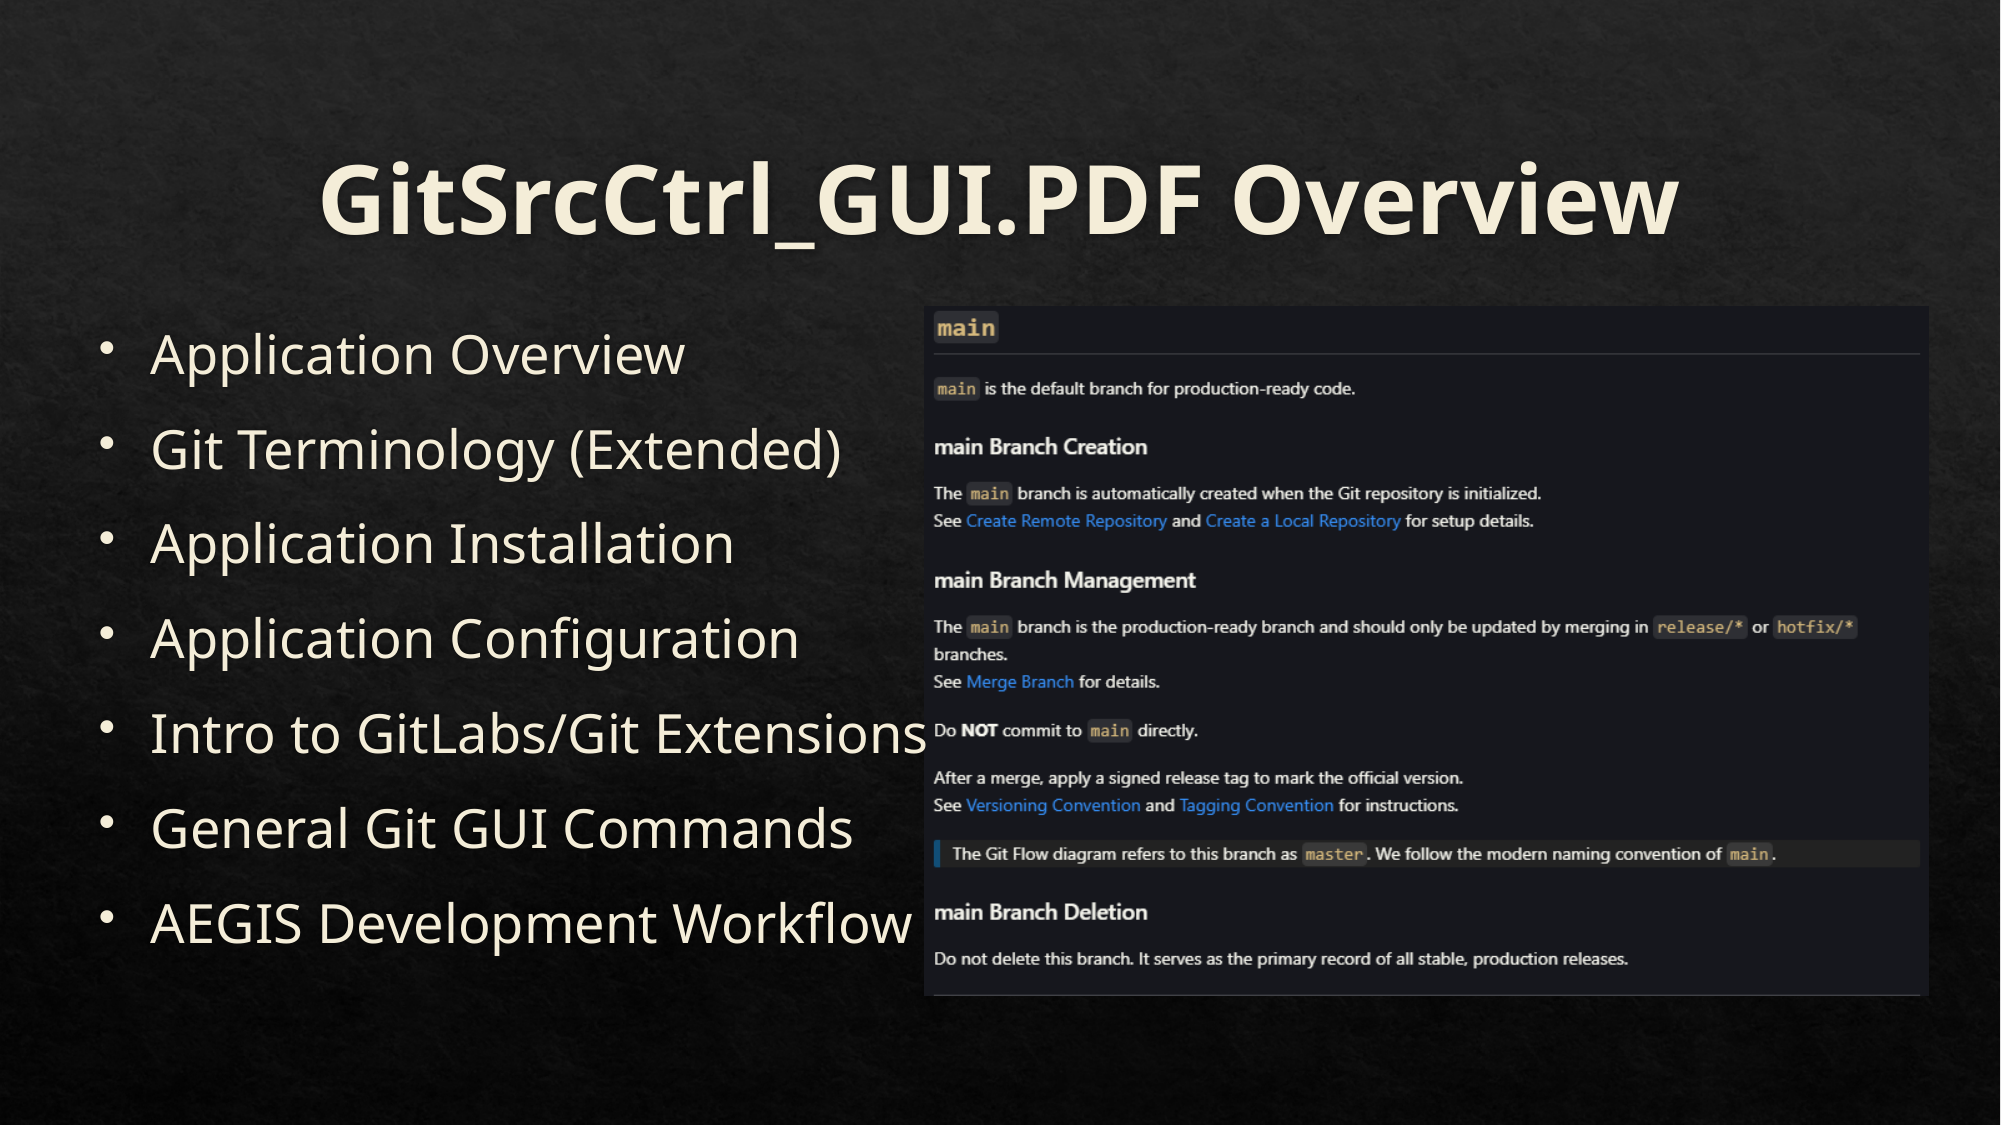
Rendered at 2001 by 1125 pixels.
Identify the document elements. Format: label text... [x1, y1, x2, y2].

text_box Application Overview Git Terminology (Extended) Application Installation Application Configuration Intro to GitLabs/Git Extensions General Git GUI Commands AEGIS Development Workflow [79, 306, 919, 935]
picture [924, 305, 1930, 997]
title GitSrcCtrl_GUI.PDF Overview [149, 99, 1849, 302]
